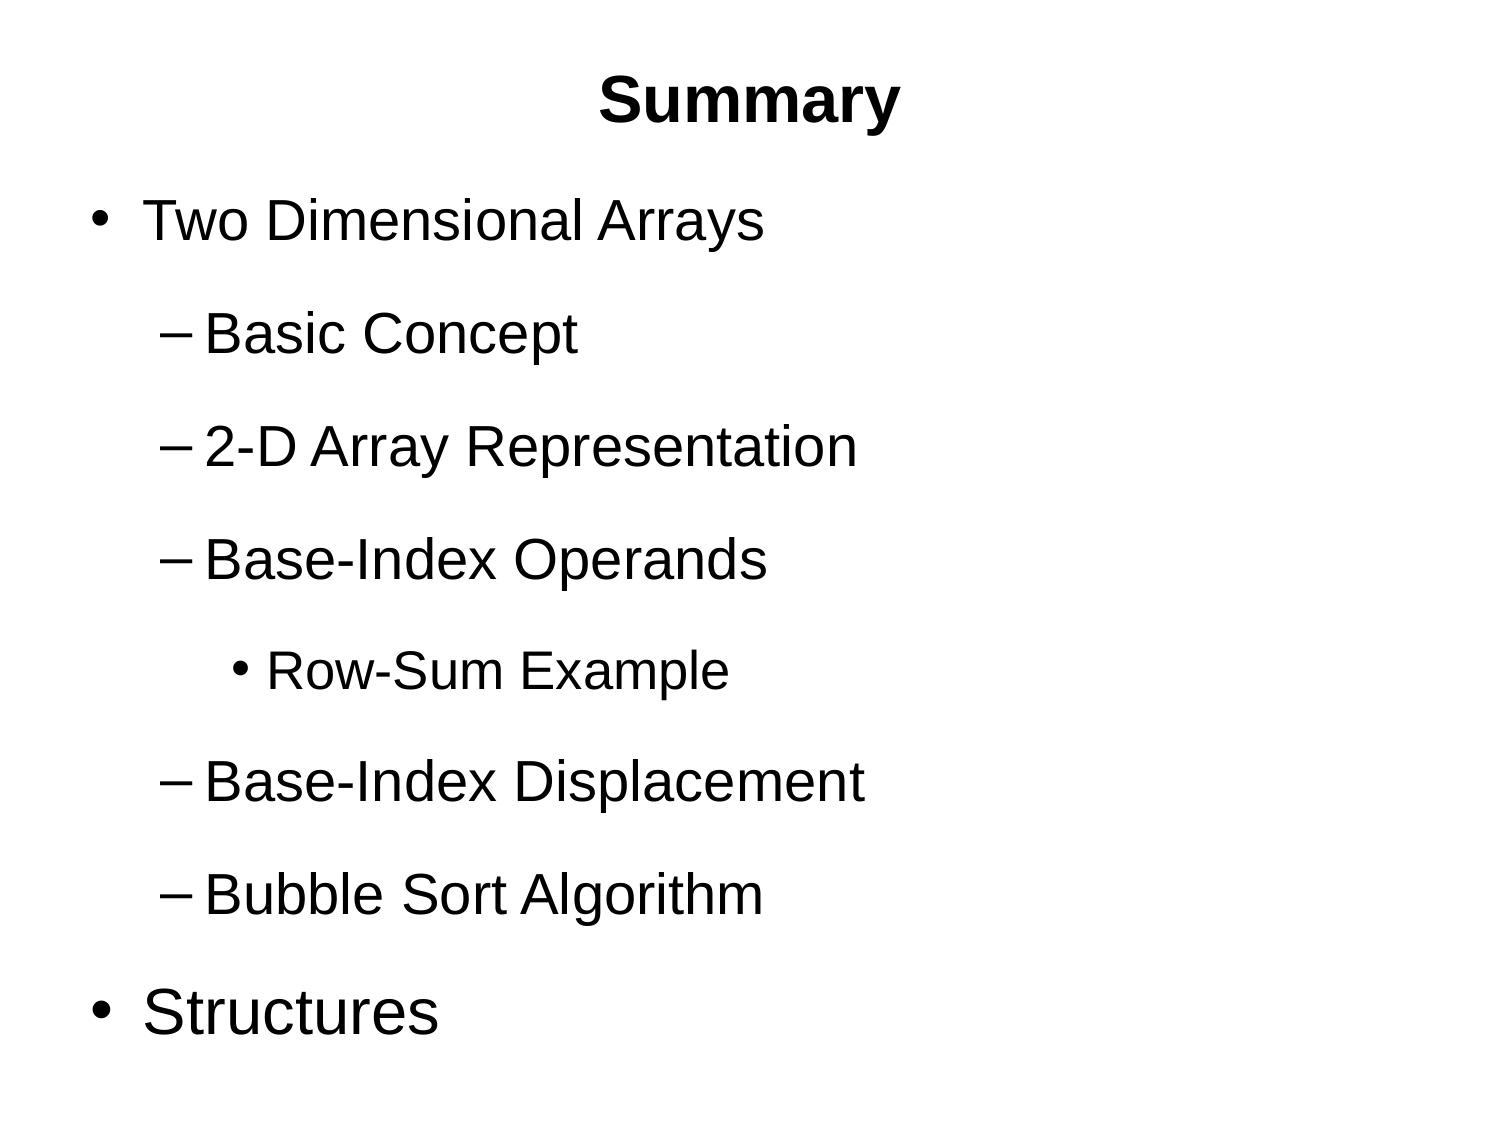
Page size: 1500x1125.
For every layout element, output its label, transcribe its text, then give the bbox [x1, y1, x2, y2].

title Summary [75, 24, 1425, 168]
list Two Dimensional Arrays Basic Concept 2-D Array Representation Base-Index Operands Row-Sum Example Base-Index Displacement Bubble Sort Algorithm Structures [75, 174, 1425, 1063]
